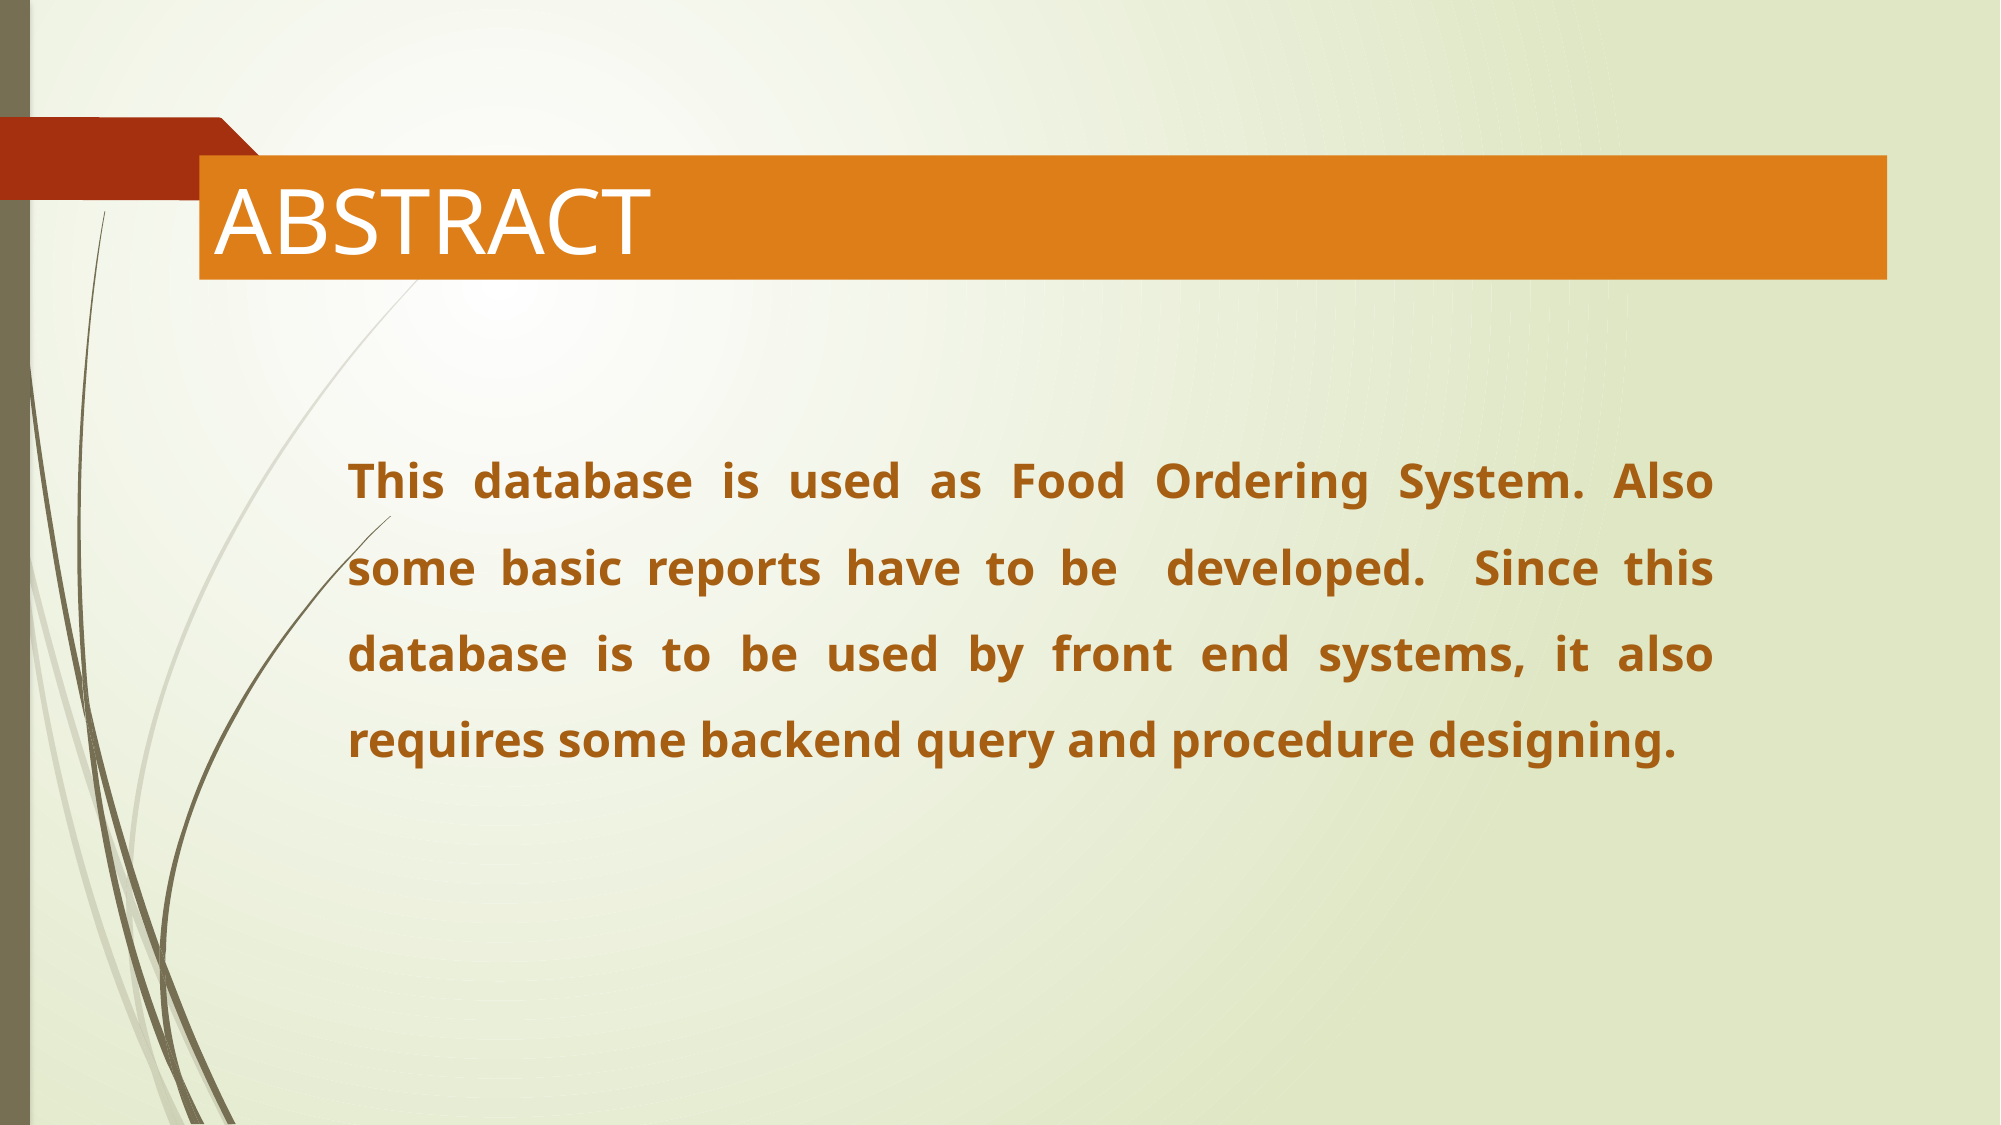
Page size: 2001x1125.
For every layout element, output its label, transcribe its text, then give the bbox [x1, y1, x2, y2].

title ABSTRACT [199, 155, 1888, 280]
list This database is used as Food Ordering System. Also some basic reports have to be developed. Since this database is to be used by front end systems, it also requires some backend query and procedure designing. [199, 414, 1732, 1035]
